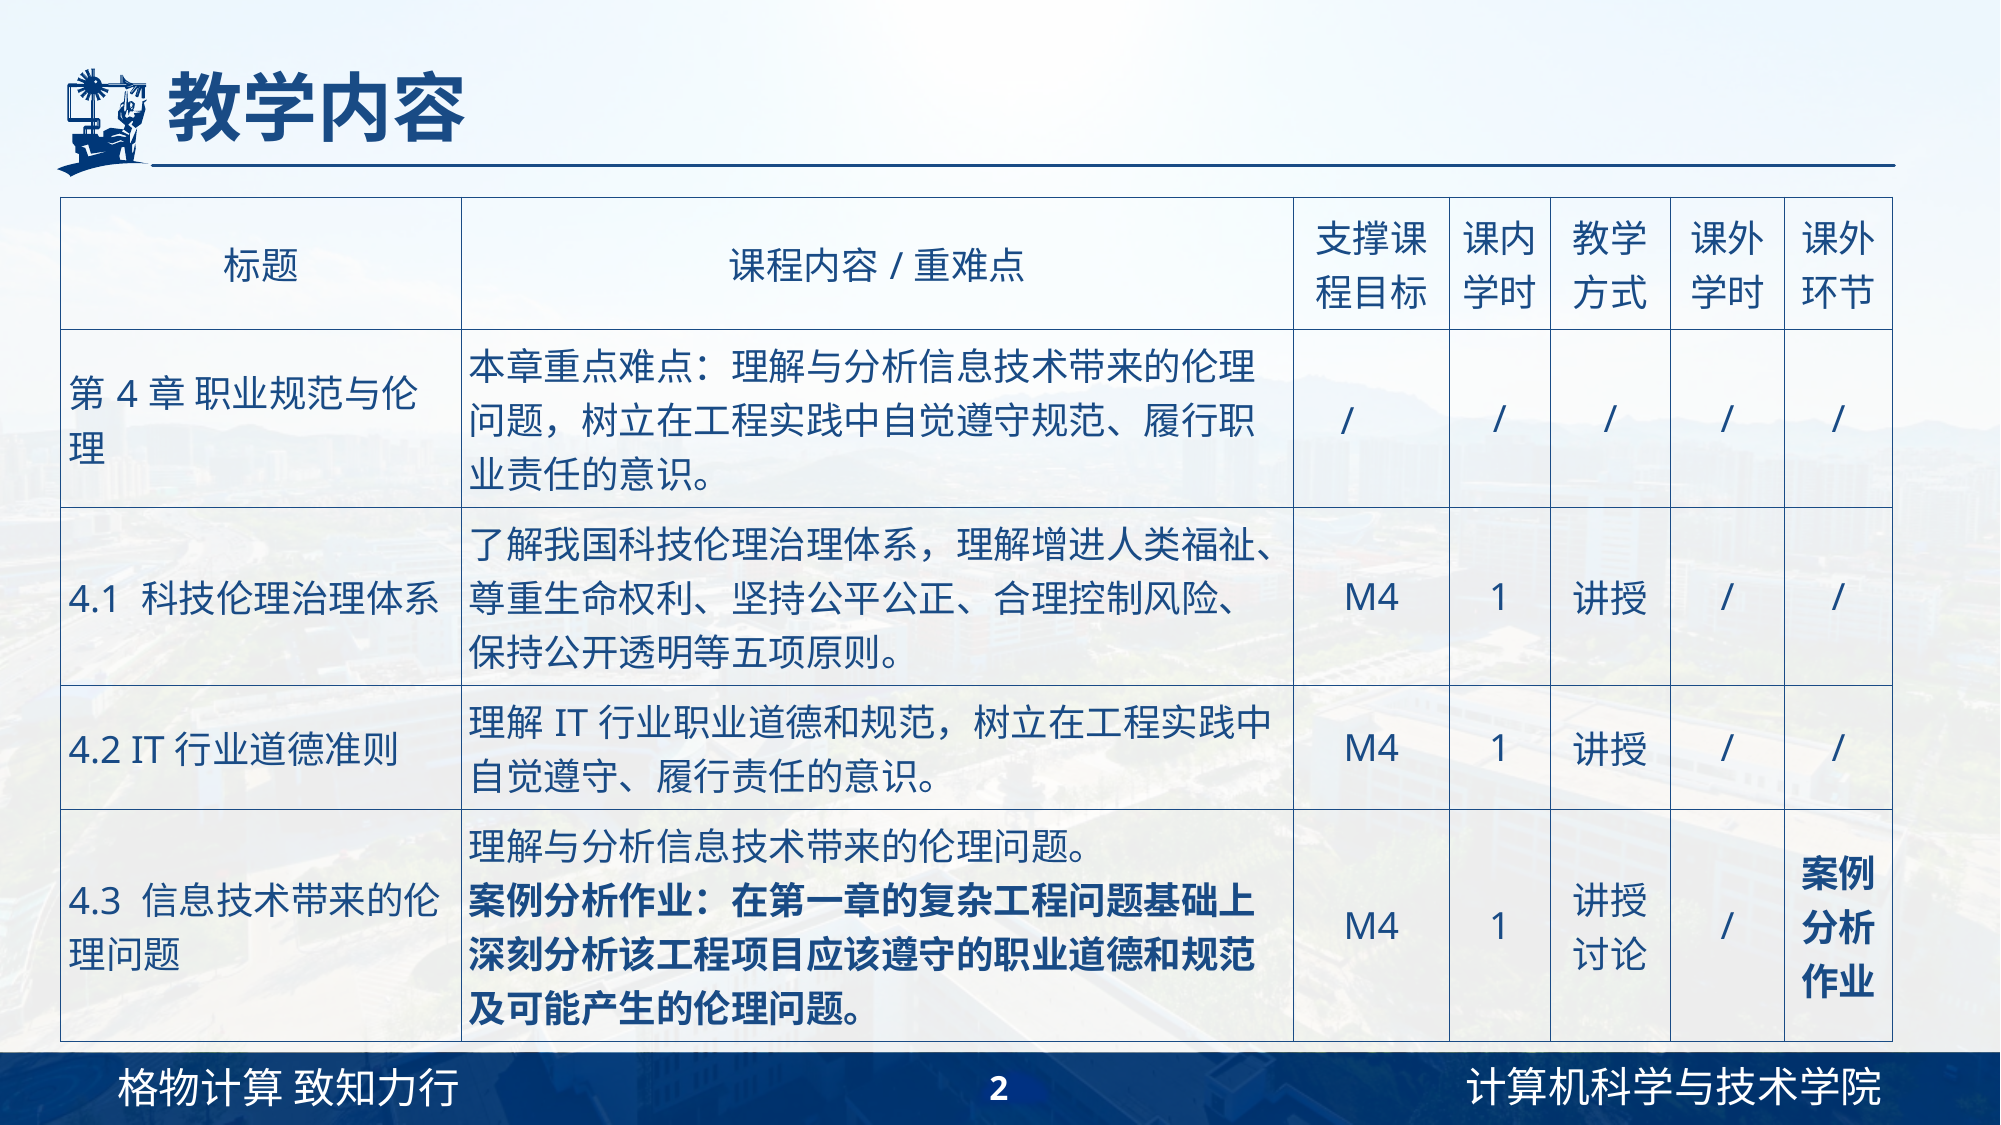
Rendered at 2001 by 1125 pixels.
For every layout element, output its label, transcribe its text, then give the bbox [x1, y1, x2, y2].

title 教学内容 [152, 56, 1893, 166]
table_cell / [1671, 686, 1784, 809]
table_cell 了解我国科技伦理治理体系，理解增进人类福祉、尊重生命权利、坚持公平公正、合理控制风险、保持公开透明等五项原则。 [462, 508, 1293, 685]
table_cell M4 [1294, 686, 1449, 809]
table_cell / [1671, 810, 1784, 1041]
table_cell 讲授讨论 [1551, 810, 1670, 1041]
table_cell 案例分析作业 [1785, 810, 1892, 1041]
table_cell / [1785, 686, 1892, 809]
table_cell 理解与分析信息技术带来的伦理问题。 案例分析作业：在第一章的复杂工程问题基础上深刻分析该工程项目应该遵守的职业道德和规范及可能产生的伦理问题。 [462, 810, 1293, 1041]
table_header 标题 [61, 198, 461, 329]
table_cell / [1671, 508, 1784, 685]
table_header 支撑课程目标 [1294, 198, 1449, 329]
table_cell / [1450, 330, 1550, 507]
table_header 教学方式 [1551, 198, 1670, 329]
table_cell / [1671, 330, 1784, 507]
table_cell 讲授 [1551, 686, 1670, 809]
table_cell 1 [1450, 508, 1550, 685]
table_cell / [1551, 330, 1670, 507]
table_cell 4.3 信息技术带来的伦理问题 [61, 810, 461, 1041]
table_header 课外学时 [1671, 198, 1784, 329]
table_cell 1 [1450, 810, 1550, 1041]
table_cell 4.1 科技伦理治理体系 [61, 508, 461, 685]
table_header 课内学时 [1450, 198, 1550, 329]
table_cell / [1785, 330, 1892, 507]
table_cell 4.2 IT行业道德准则 [61, 686, 461, 809]
table_cell / [1294, 330, 1449, 507]
table_cell 第4章 职业规范与伦理 [61, 330, 461, 507]
table_cell M4 [1294, 508, 1449, 685]
table_cell 讲授 [1551, 508, 1670, 685]
table_header 课程内容/重难点 [462, 198, 1293, 329]
table_cell 1 [1450, 686, 1550, 809]
table_cell / [1785, 508, 1892, 685]
slide_number 2 [947, 1059, 1050, 1120]
table_header 课外环节 [1785, 198, 1892, 329]
table_cell 理解IT行业职业道德和规范，树立在工程实践中自觉遵守、履行责任的意识。 [462, 686, 1293, 809]
table_cell 本章重点难点：理解与分析信息技术带来的伦理问题，树立在工程实践中自觉遵守规范、履行职业责任的意识。 [462, 330, 1293, 507]
table_cell M4 [1294, 810, 1449, 1041]
